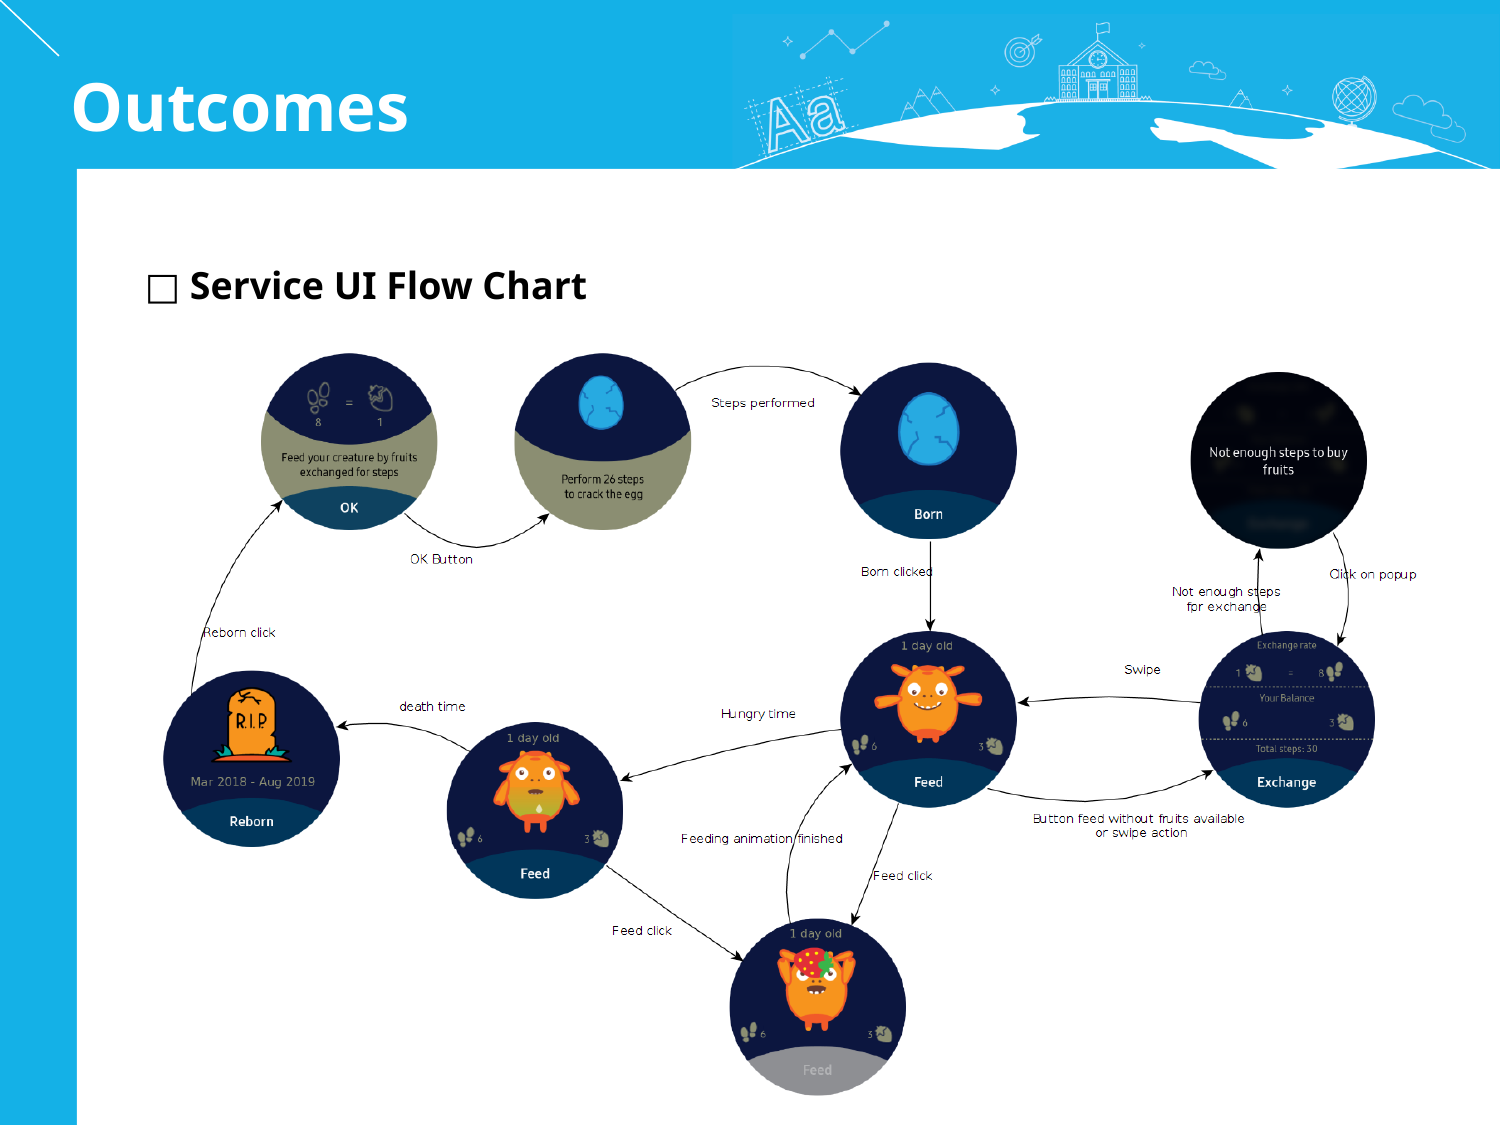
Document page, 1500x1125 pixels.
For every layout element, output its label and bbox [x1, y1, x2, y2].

picture [147, 337, 1437, 1120]
text_box [0, 0, 60, 57]
text_box [0, 0, 1500, 1125]
